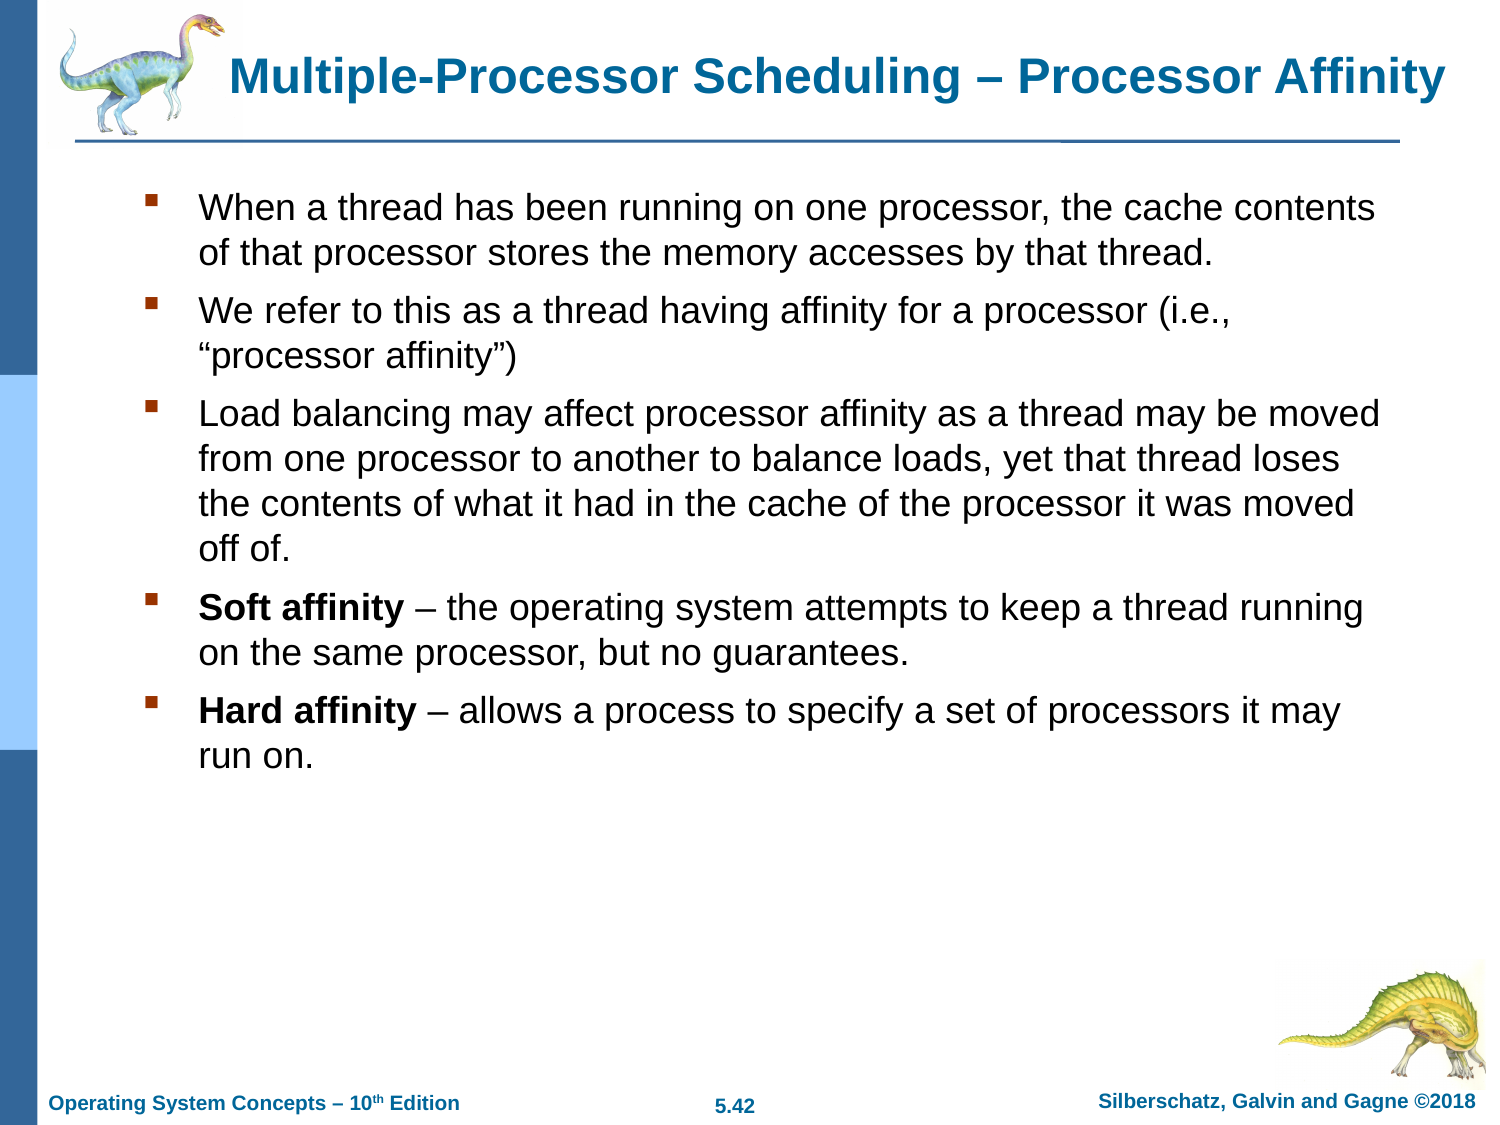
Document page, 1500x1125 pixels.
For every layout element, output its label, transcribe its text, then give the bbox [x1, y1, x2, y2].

picture [1275, 959, 1486, 1090]
picture [46, 0, 243, 149]
list When a thread has been running on one processor, the cache contents of that processor stores the memory accesses by that thread. We refer to this as a thread having affinity for a processor (i.e., “processor affinity”) Load balancing may affect processor affinity as a thread may be moved from one processor to another to balance loads, yet that thread loses the contents of what it had in the cache of the processor it was moved off of. Soft affinity – the operating system attempts to keep a thread running on the same processor, but no guarantees. Hard affinity – allows a process to specify a set of processors it may run on. [127, 175, 1401, 965]
title Multiple-Processor Scheduling – Processor Affinity [161, 23, 1500, 112]
